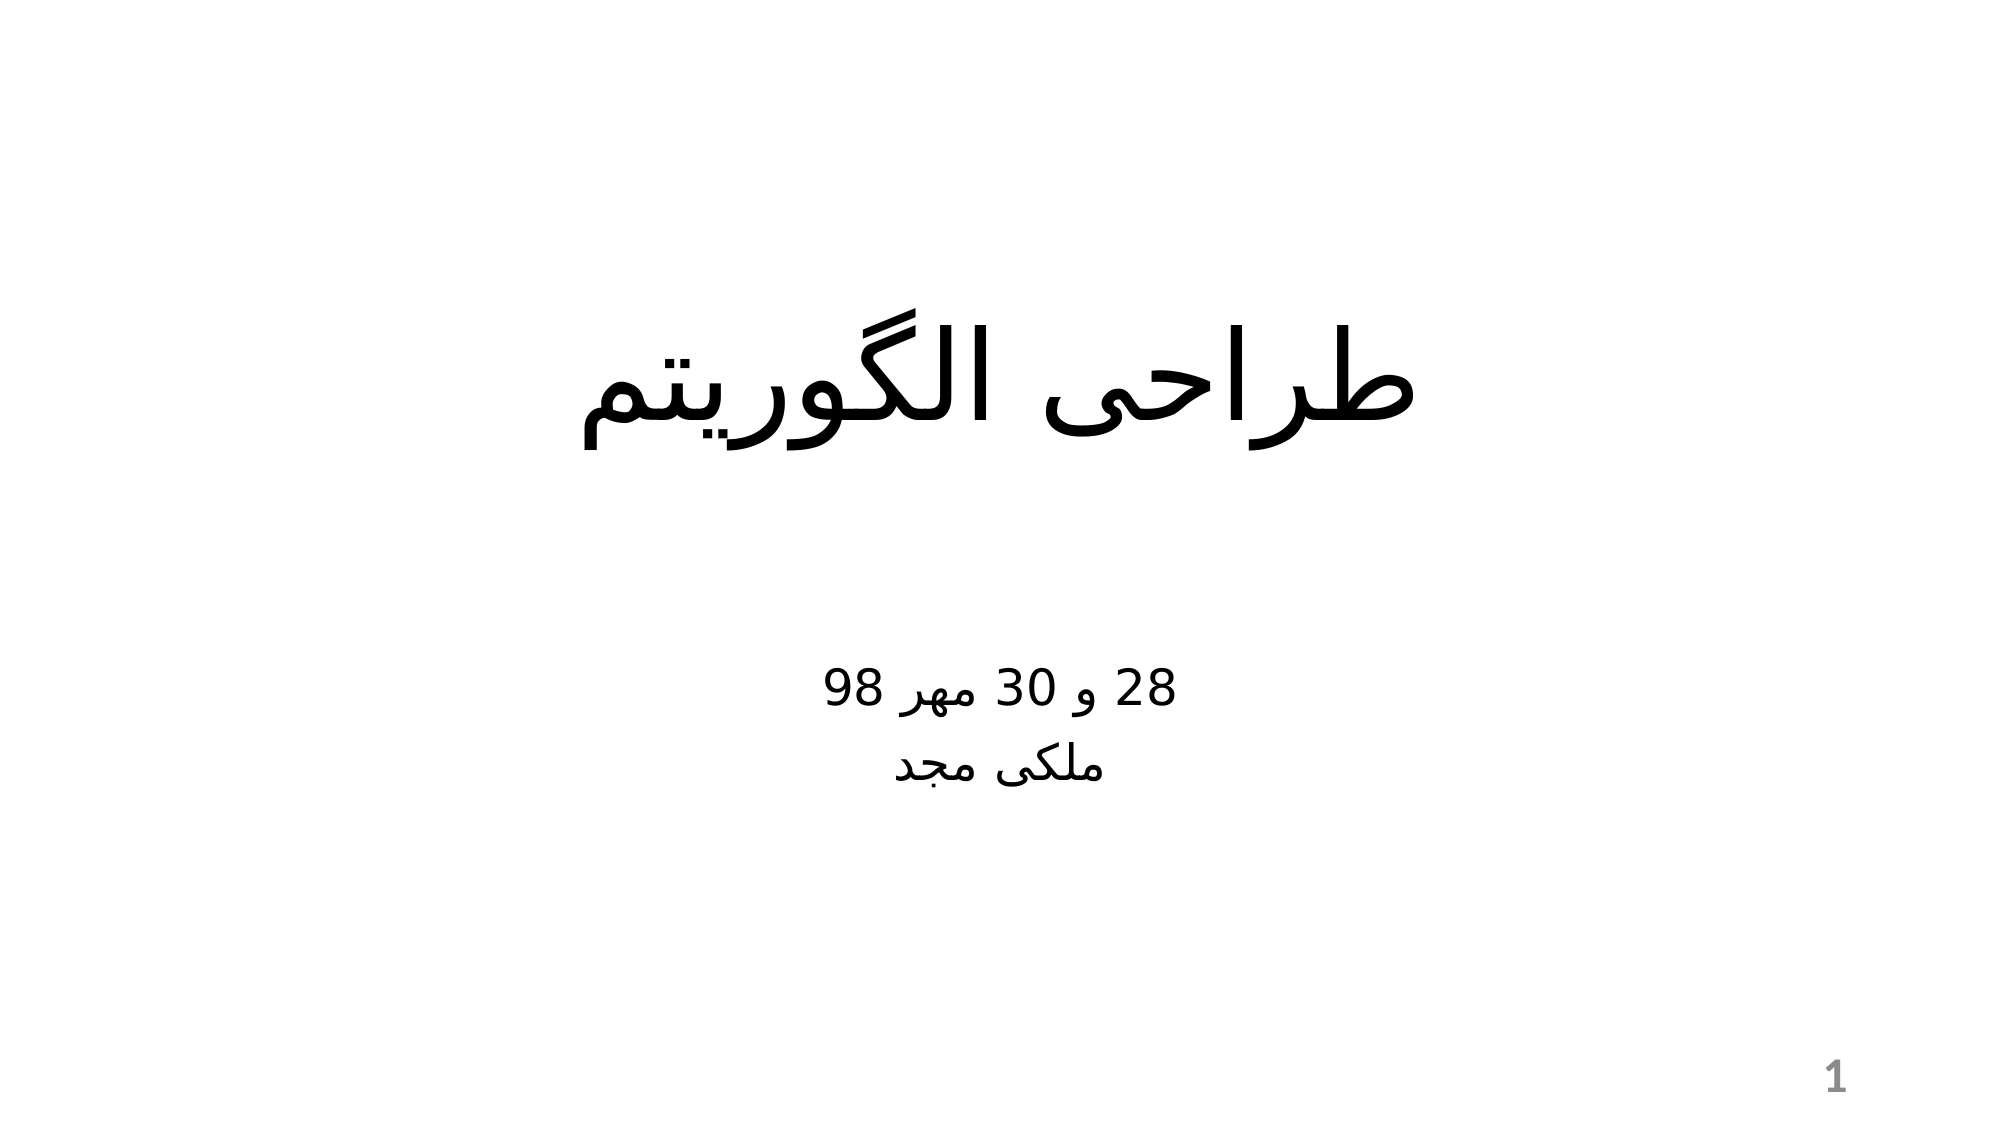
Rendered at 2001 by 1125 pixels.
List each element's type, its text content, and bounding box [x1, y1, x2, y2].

title طراحی الگوریتم [249, 184, 1750, 576]
slide_number 1 [1412, 1042, 1863, 1103]
subtitle 28 و 30 مهر 98 ملکی مجد [249, 590, 1750, 863]
